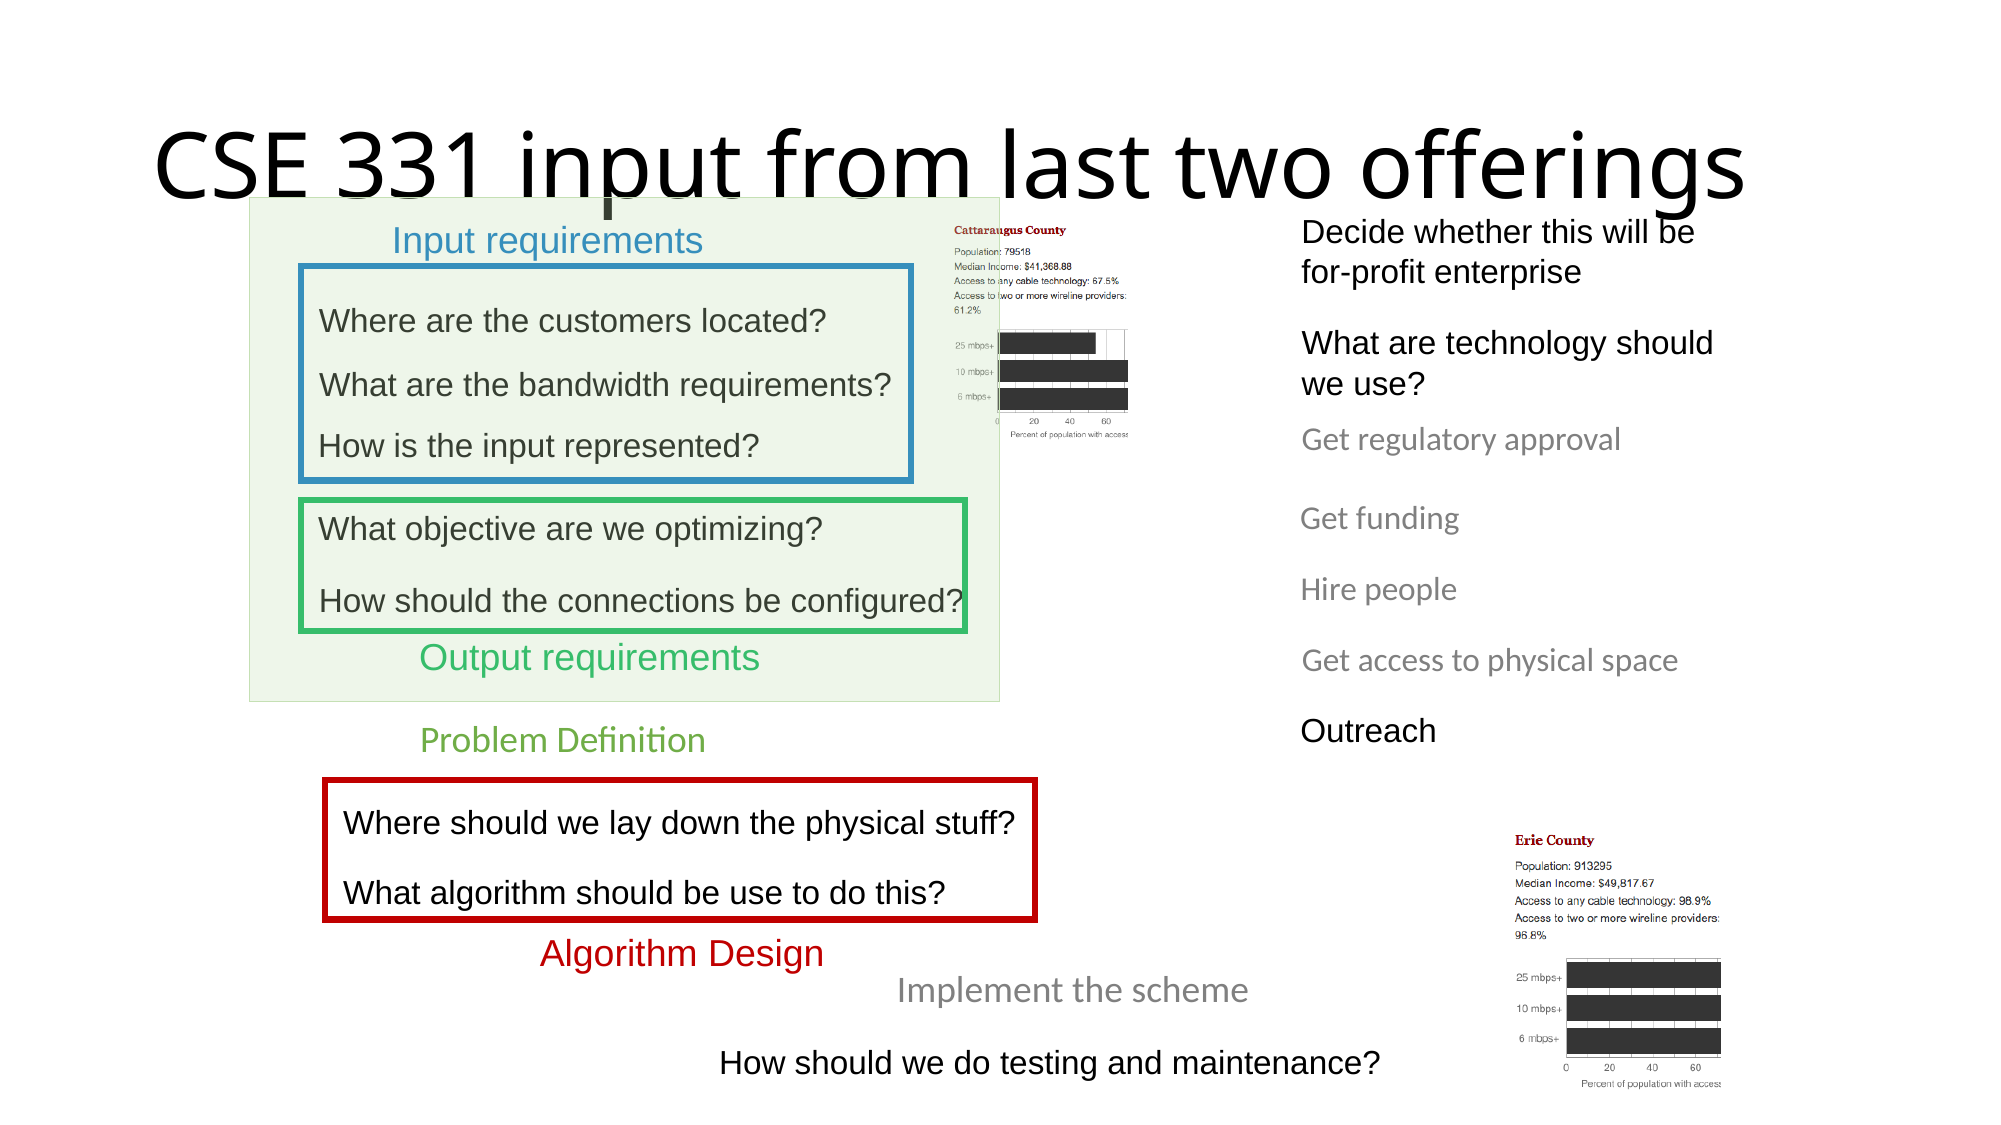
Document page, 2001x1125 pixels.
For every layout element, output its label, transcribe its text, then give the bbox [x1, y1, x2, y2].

picture [1503, 820, 1725, 1109]
text_box Implement the scheme [882, 957, 1265, 1018]
text_box How should we do testing and maintenance? [704, 1033, 1397, 1089]
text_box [324, 779, 1036, 983]
title CSE 331 input from last two offerings [137, 59, 1863, 278]
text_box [249, 197, 1000, 769]
picture [1000, 214, 1131, 453]
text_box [1284, 202, 1742, 758]
